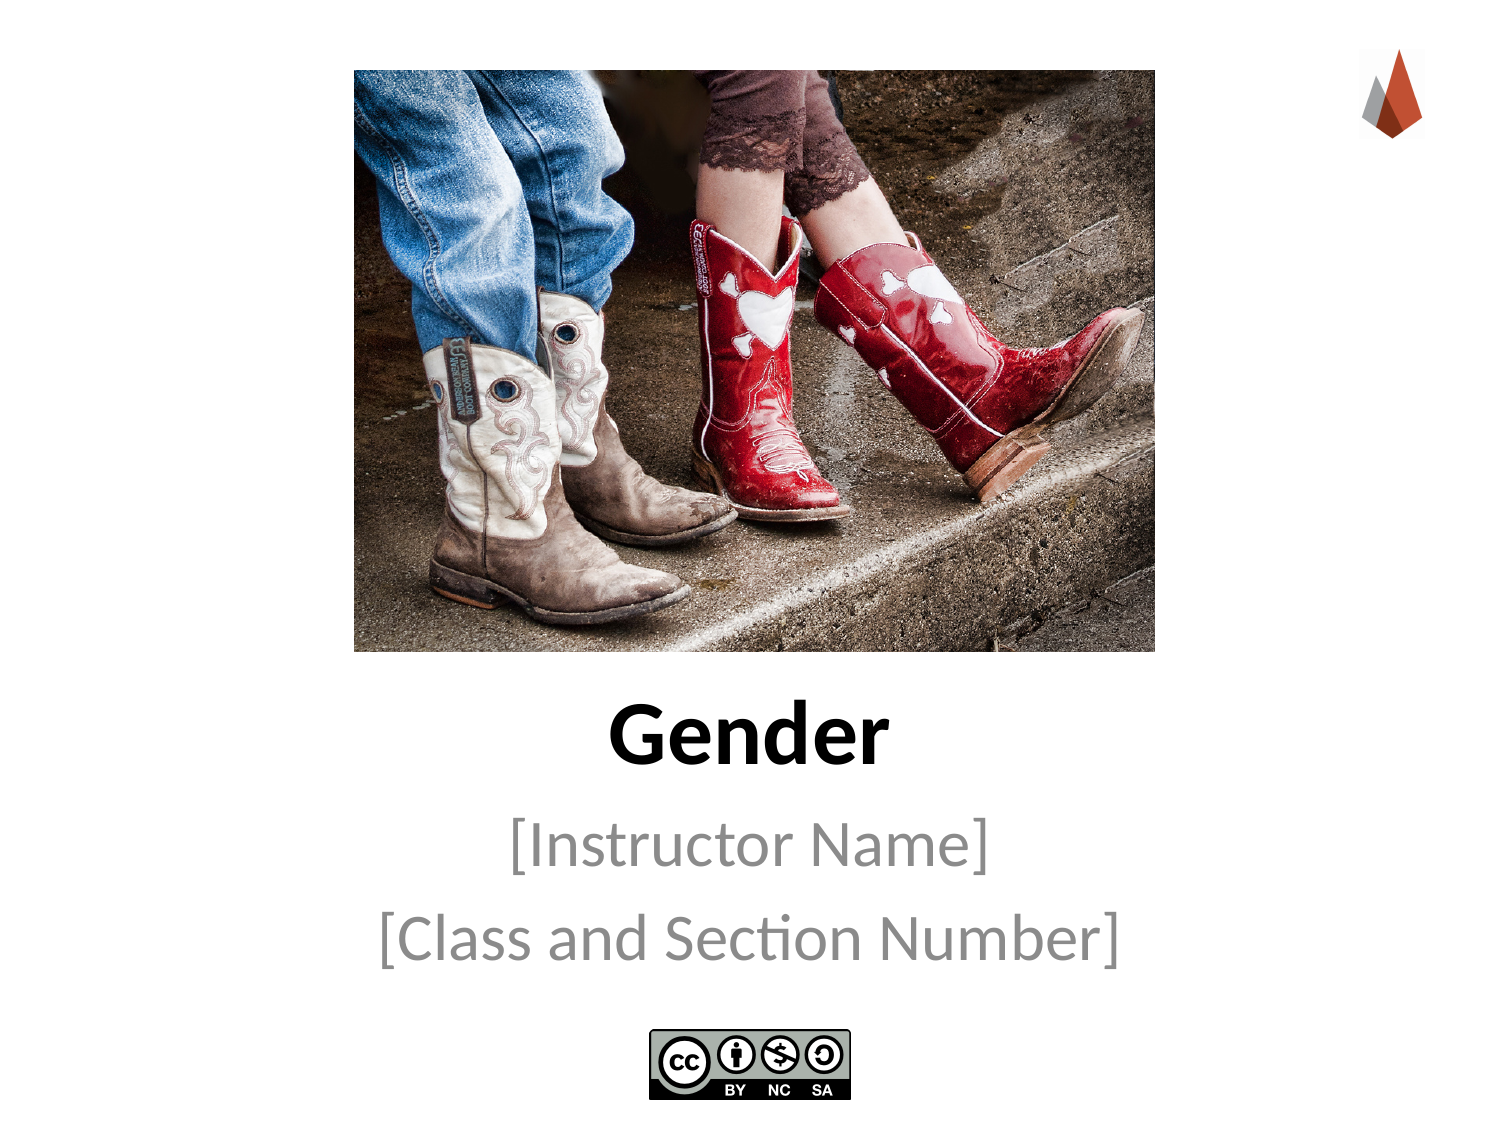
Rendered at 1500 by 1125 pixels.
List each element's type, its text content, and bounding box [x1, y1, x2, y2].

picture [354, 70, 1156, 652]
picture [1359, 49, 1425, 139]
title Gender [112, 606, 1388, 849]
subtitle [Instructor Name] [Class and Section Number] [225, 792, 1275, 1080]
picture [649, 1029, 851, 1101]
